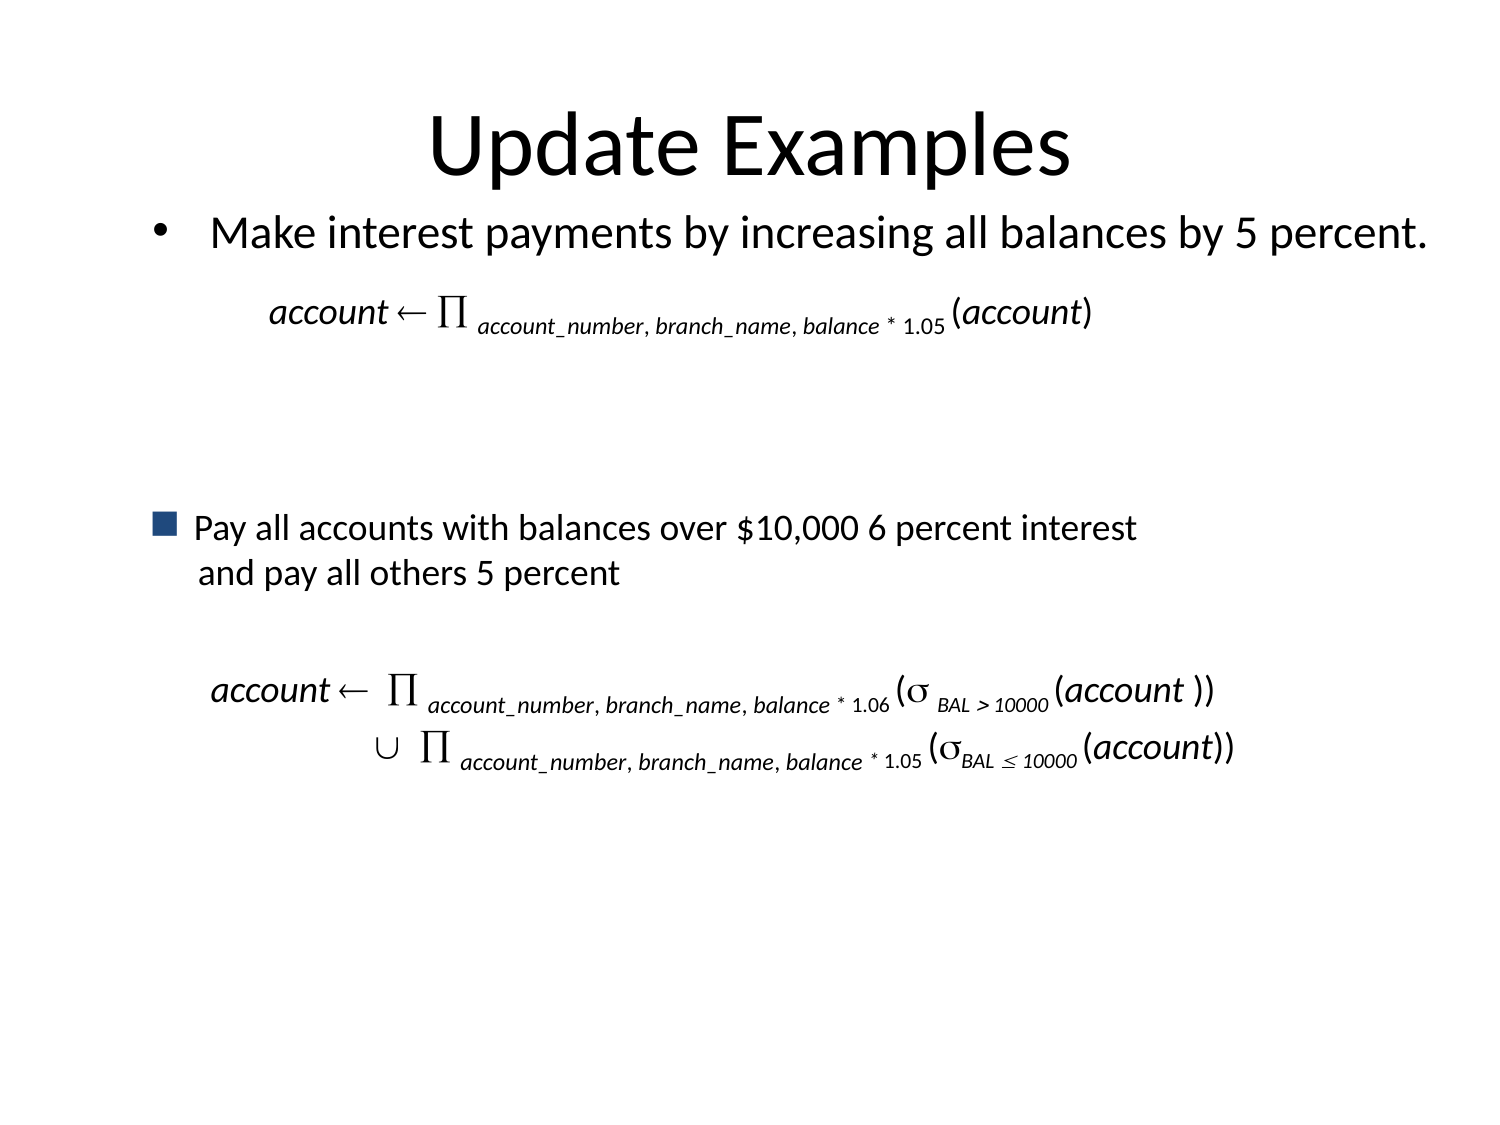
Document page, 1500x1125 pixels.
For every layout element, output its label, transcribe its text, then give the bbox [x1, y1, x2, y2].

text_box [174, 274, 1418, 428]
list Make interest payments by increasing all balances by 5 percent. [137, 193, 1475, 300]
text_box Pay all accounts with balances over $10,000 6 percent interest and pay all others 5 percent [140, 495, 1388, 601]
title Update Examples [75, 45, 1425, 233]
text_box account   account_number, branch_name, balance * 1.06 ( BAL  10000 (account ))   account_number, branch_name, balance * 1.05 (BAL  10000 (account)) [187, 653, 1450, 841]
